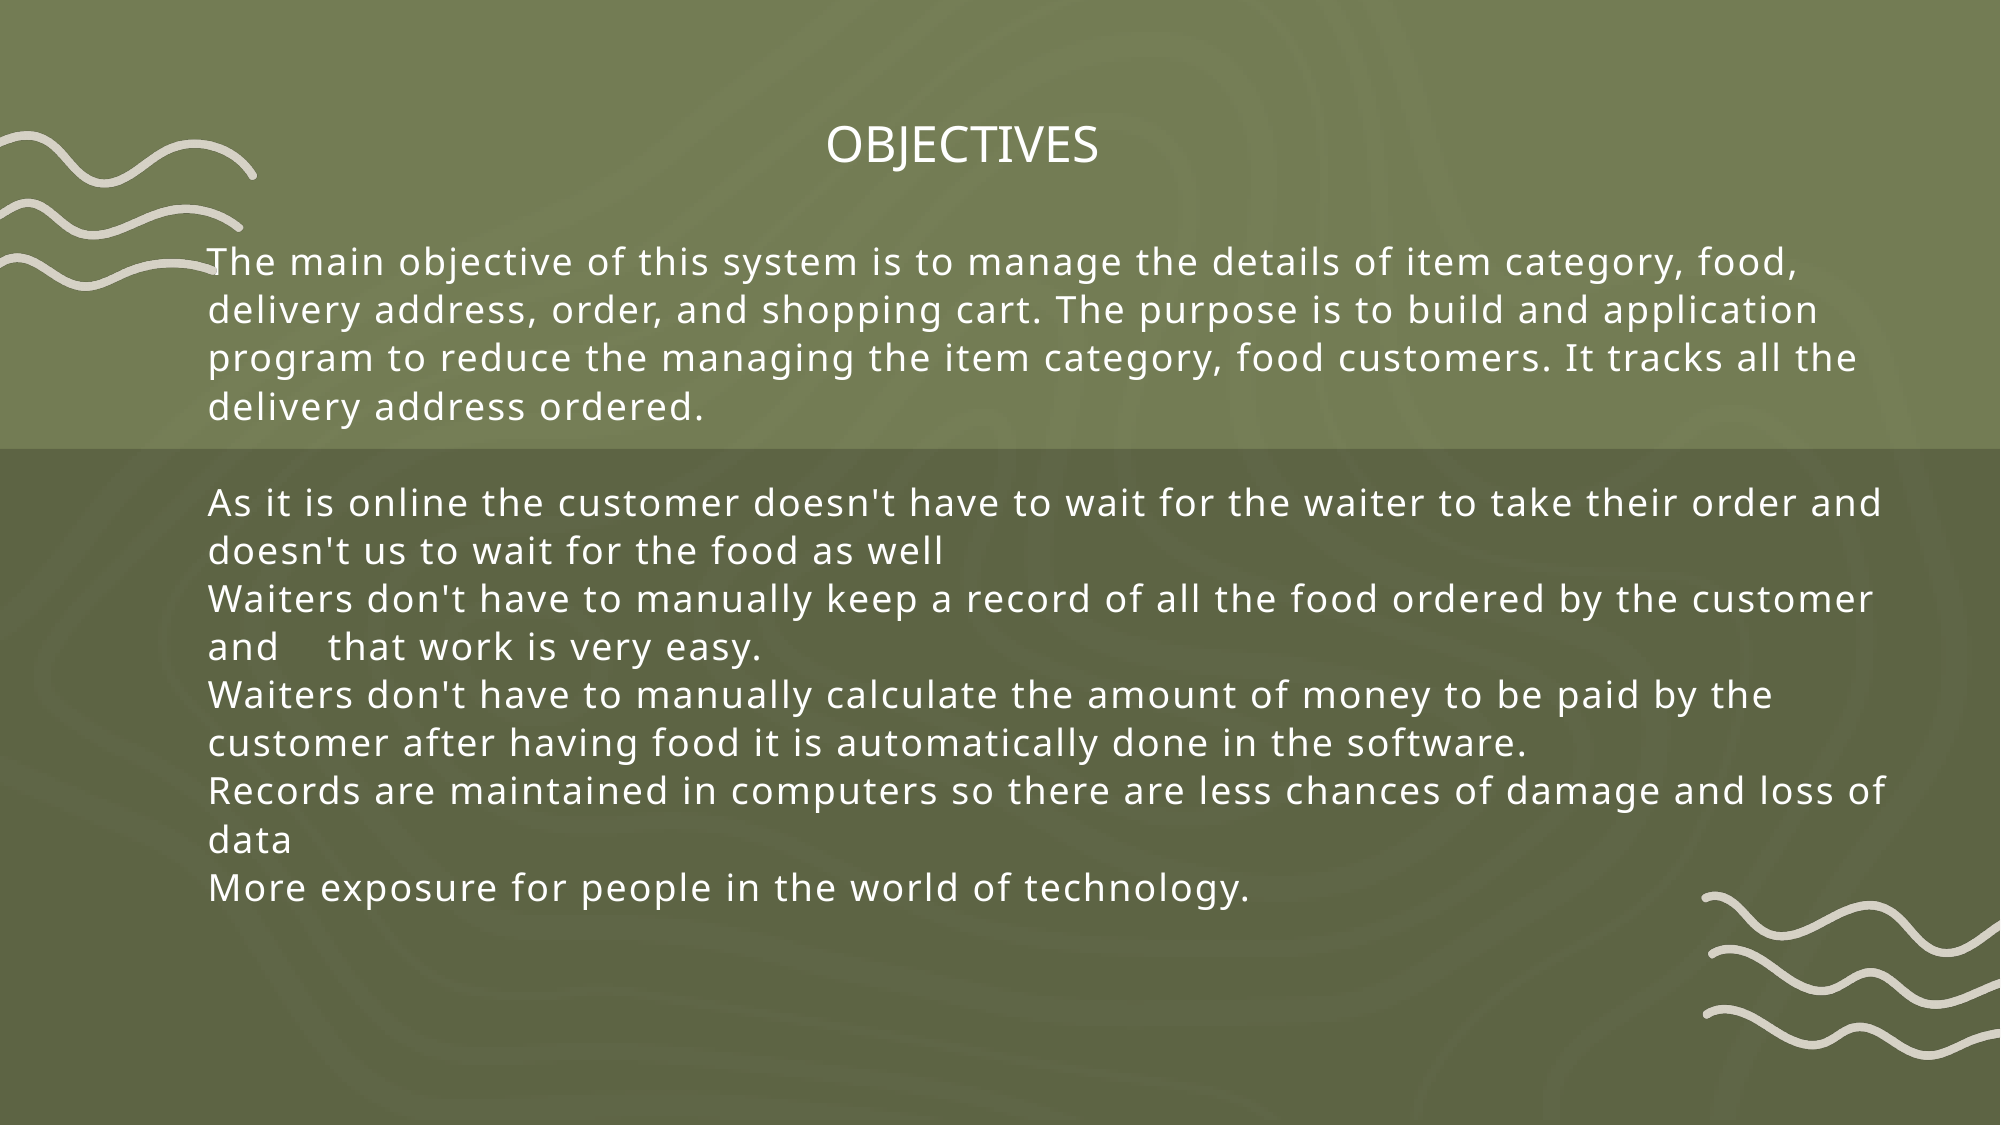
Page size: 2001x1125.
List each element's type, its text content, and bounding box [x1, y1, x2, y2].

picture [0, 68, 273, 343]
title The main objective of this system is to manage the details of item category, food, delivery address, order, and shopping cart. The purpose is to build and application program to reduce the managing the item category, food customers. It tracks all the delivery address ordered. As it is online the customer doesn't have to wait for the waiter to take their order and doesn't us to wait for the food as well Waiters don't have to manually keep a record of all the food ordered by the customer and that work is very easy. Waiters don't have to manually calculate the amount of money to be paid by the customer after having food it is automatically done in the software. Records are maintained in computers so there are less chances of damage and loss of data More exposure for people in the world of technology. [206, 227, 1916, 960]
text_box OBJECTIVES [432, 104, 1494, 180]
picture [1685, 875, 2001, 1076]
